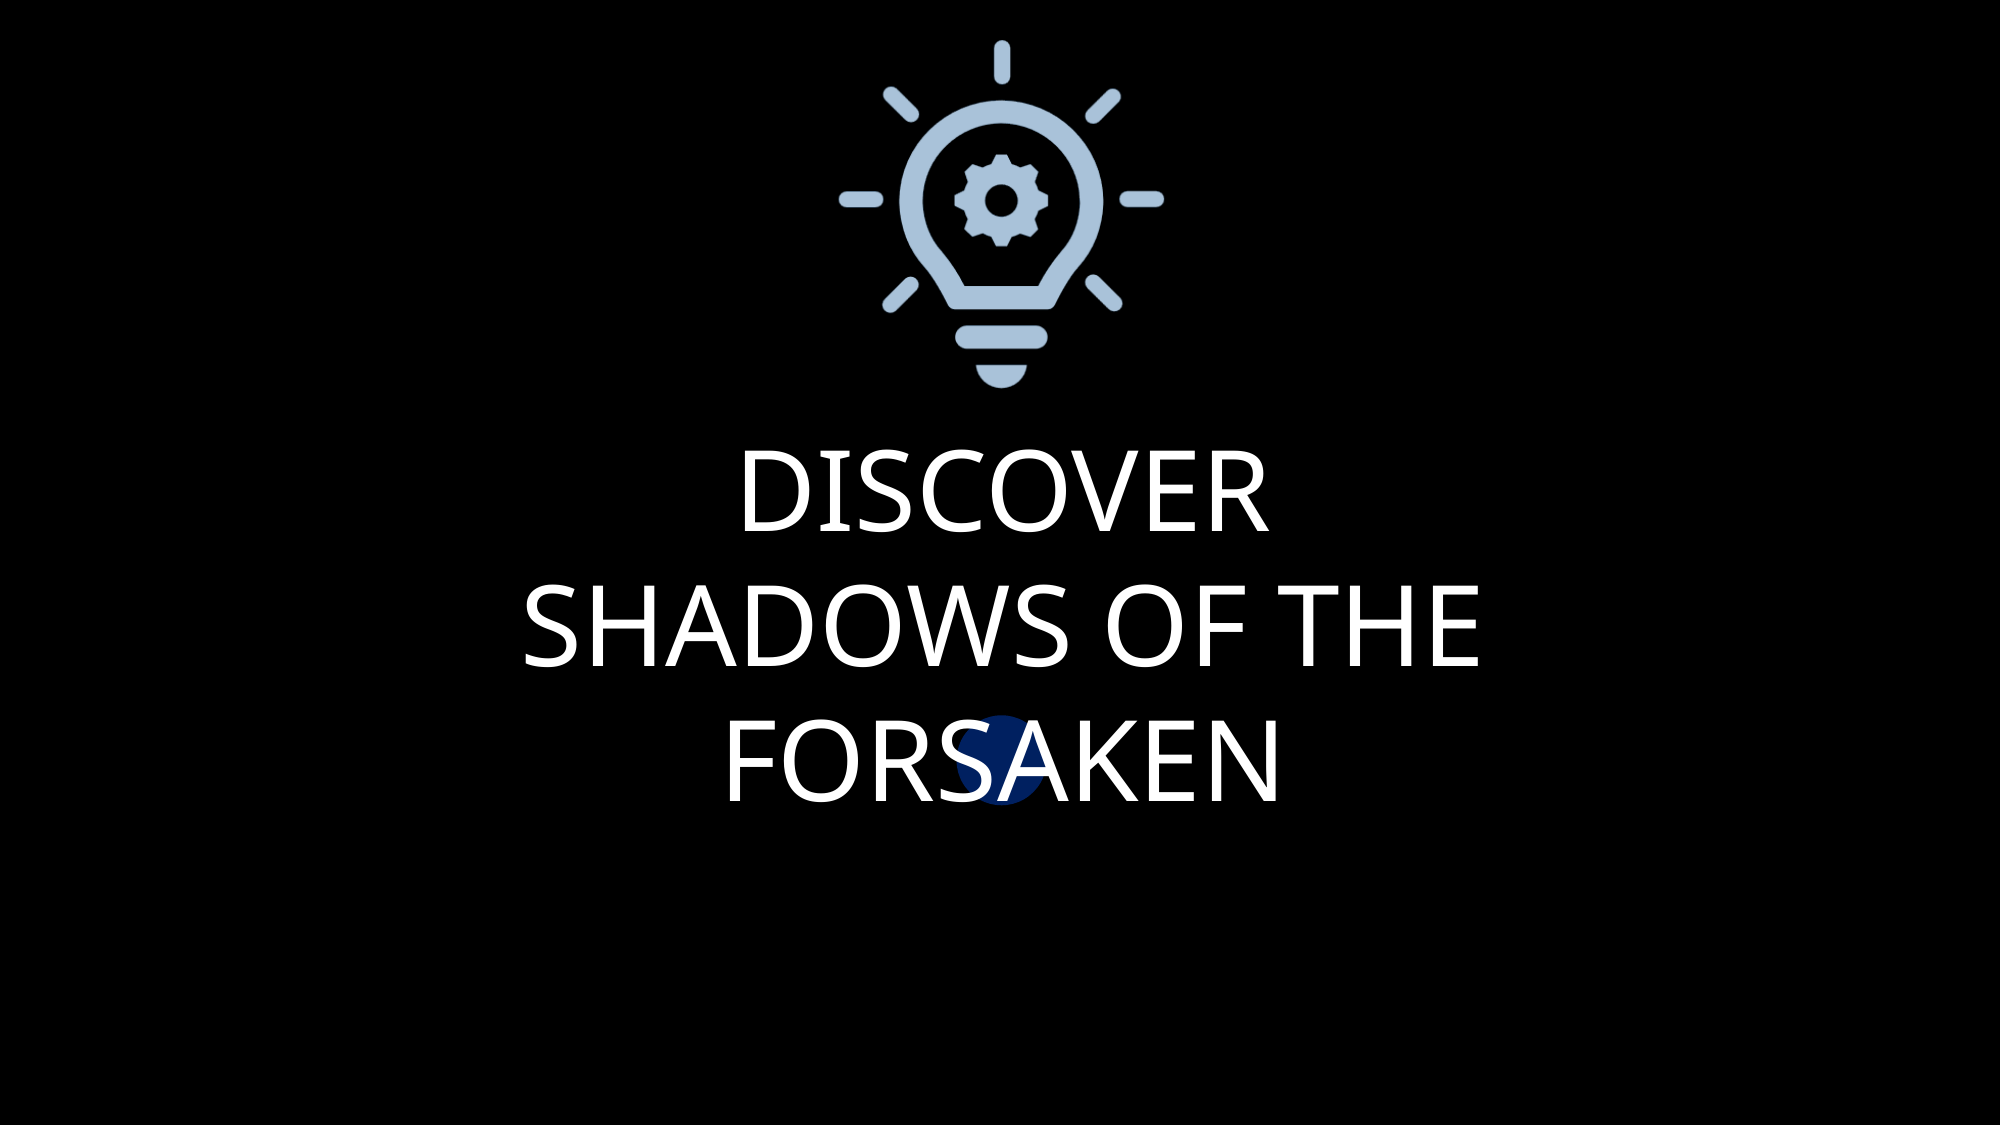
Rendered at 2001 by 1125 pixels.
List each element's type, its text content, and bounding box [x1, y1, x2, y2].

text_box DISCOVER SHADOWS OF THE FORSAKEN [458, 411, 1548, 832]
picture [809, 24, 1201, 411]
